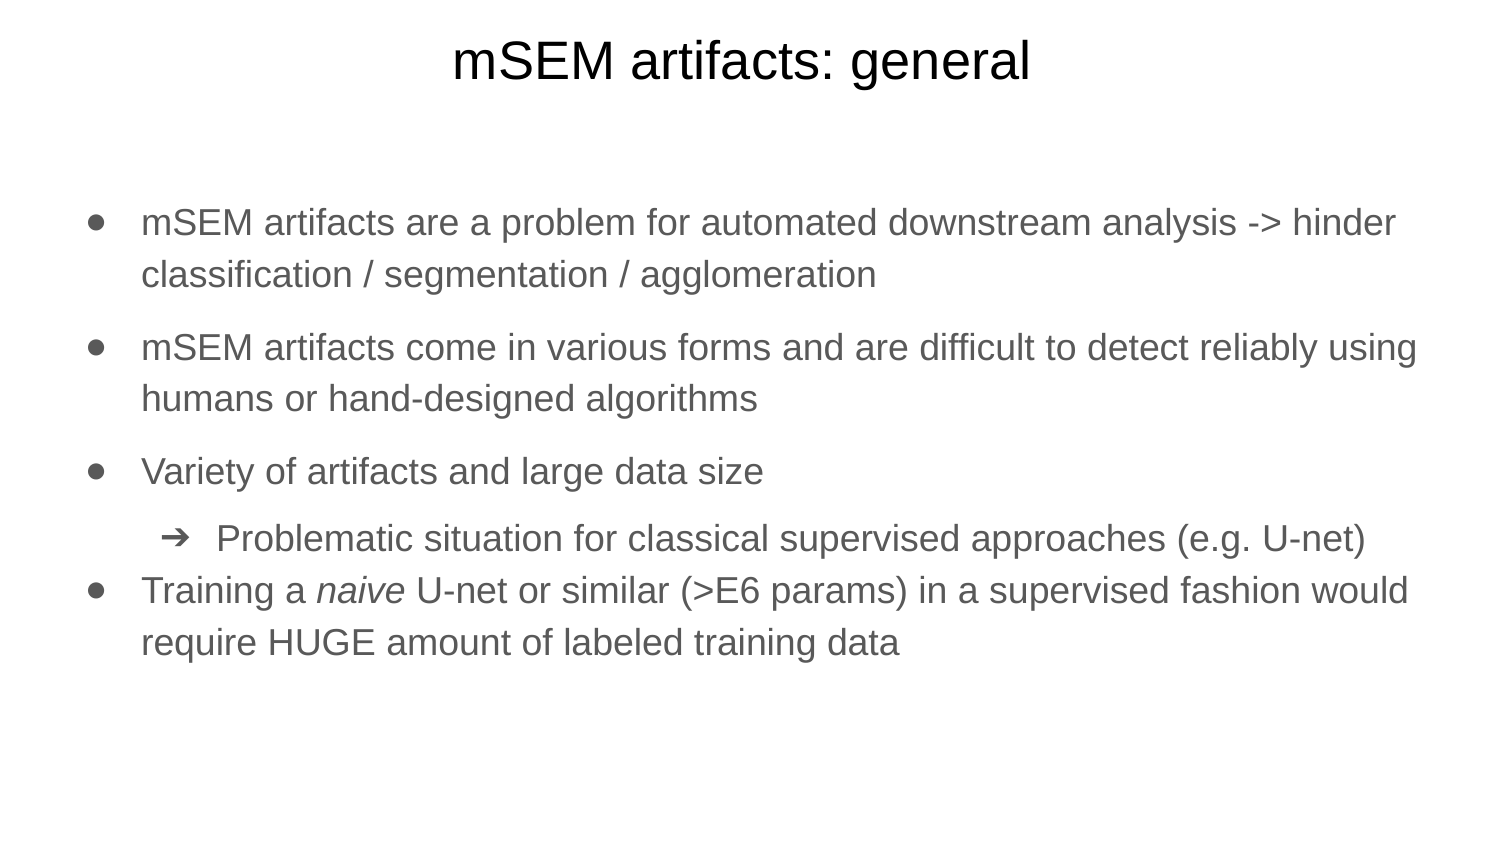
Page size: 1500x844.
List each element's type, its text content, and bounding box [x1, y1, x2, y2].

title mSEM artifacts: general [51, 10, 1449, 105]
list mSEM artifacts are a problem for automated downstream analysis -> hinder classification / segmentation / agglomeration mSEM artifacts come in various forms and are difficult to detect reliably using humans or hand-designed algorithms Variety of artifacts and large data size Problematic situation for classical supervised approaches (e.g. U-net) Training a naive U-net or similar (>E6 params) in a supervised fashion would require HUGE amount of labeled training data [51, 176, 1449, 737]
